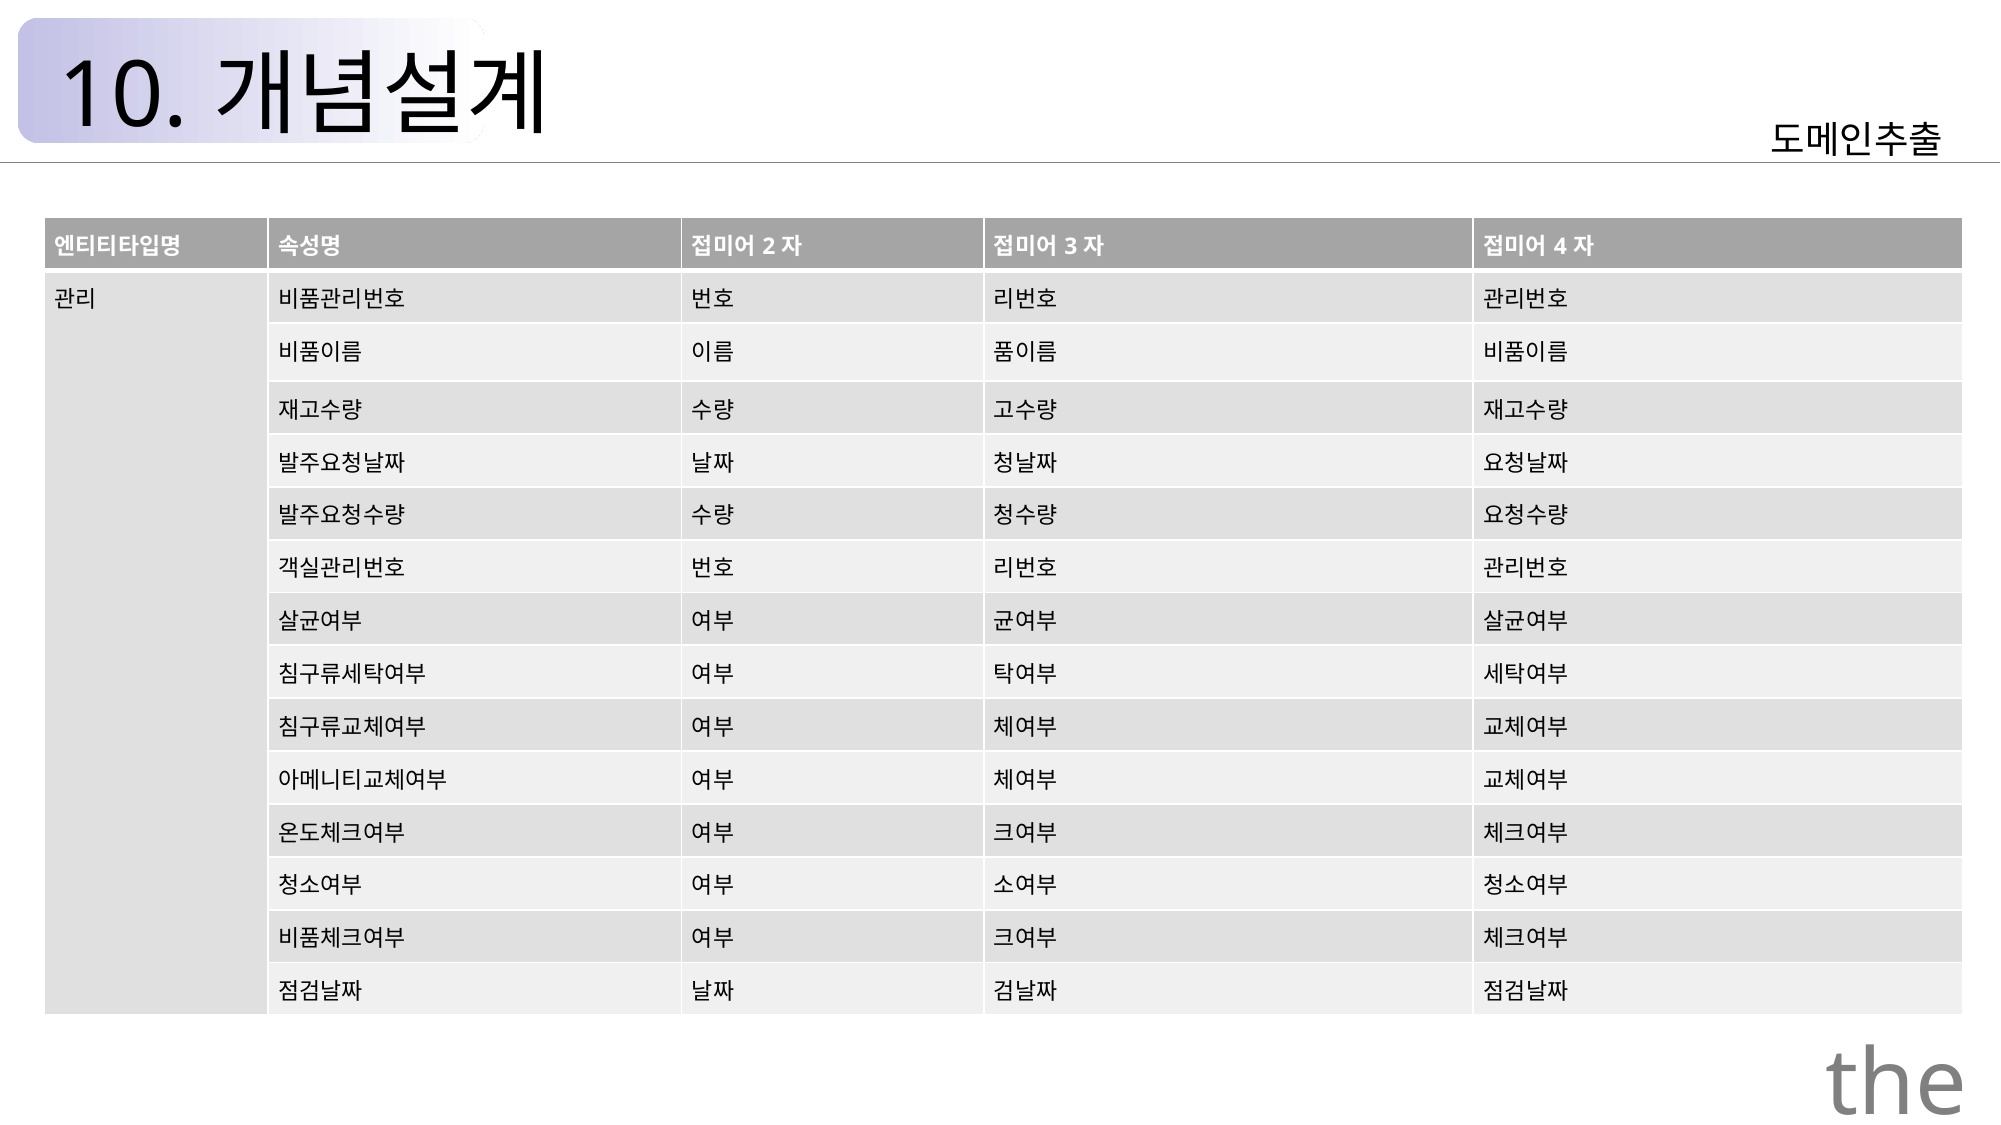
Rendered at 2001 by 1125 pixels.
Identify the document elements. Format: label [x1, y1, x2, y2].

table_cell [269, 435, 681, 486]
table_cell [682, 541, 983, 592]
table_header [1474, 218, 1962, 268]
text_box [1629, 1015, 1982, 1125]
text_box [0, 0, 2000, 200]
table_cell [985, 699, 1472, 750]
table_cell [1474, 435, 1962, 486]
table_cell [1474, 593, 1962, 644]
table_header [269, 218, 681, 268]
table_cell [45, 273, 267, 1014]
table_cell [985, 435, 1472, 486]
table_cell [682, 646, 983, 697]
table_cell [985, 911, 1472, 962]
table_cell [985, 541, 1472, 592]
table_cell [269, 963, 681, 1014]
table_cell [682, 593, 983, 644]
table_cell [682, 273, 983, 322]
table_cell [682, 911, 983, 962]
table_cell [269, 805, 681, 856]
table_cell [269, 911, 681, 962]
table_cell [1474, 911, 1962, 962]
table_cell [682, 435, 983, 486]
table_cell [1474, 541, 1962, 592]
table_cell [1474, 273, 1962, 322]
table_cell [269, 858, 681, 909]
table_cell [1474, 488, 1962, 539]
table_cell [682, 963, 983, 1014]
table_cell [1474, 699, 1962, 750]
table_cell [1474, 805, 1962, 856]
table_cell [985, 858, 1472, 909]
table_cell [985, 805, 1472, 856]
table_cell [1474, 324, 1962, 380]
table_cell [985, 963, 1472, 1014]
table_cell [985, 646, 1472, 697]
table_header [45, 218, 267, 268]
table_cell [682, 752, 983, 803]
table_cell [269, 752, 681, 803]
table_cell [985, 382, 1472, 433]
table_cell [1474, 646, 1962, 697]
table_cell [682, 488, 983, 539]
table_cell [985, 752, 1472, 803]
table_cell [682, 805, 983, 856]
table_cell [985, 593, 1472, 644]
table_cell [682, 699, 983, 750]
table_header [682, 218, 983, 268]
table_cell [269, 646, 681, 697]
table_cell [985, 324, 1472, 380]
table_cell [682, 382, 983, 433]
table_cell [985, 273, 1472, 322]
table_cell [1474, 752, 1962, 803]
table_cell [985, 488, 1472, 539]
table_cell [269, 541, 681, 592]
table_cell [269, 324, 681, 380]
table_cell [269, 488, 681, 539]
table_cell [1474, 963, 1962, 1014]
table_cell [269, 382, 681, 433]
table_cell [269, 699, 681, 750]
table_cell [269, 593, 681, 644]
table_cell [269, 273, 681, 322]
table_cell [1474, 858, 1962, 909]
table_cell [1474, 382, 1962, 433]
table_cell [682, 324, 983, 380]
table_cell [682, 858, 983, 909]
table_header [985, 218, 1472, 268]
